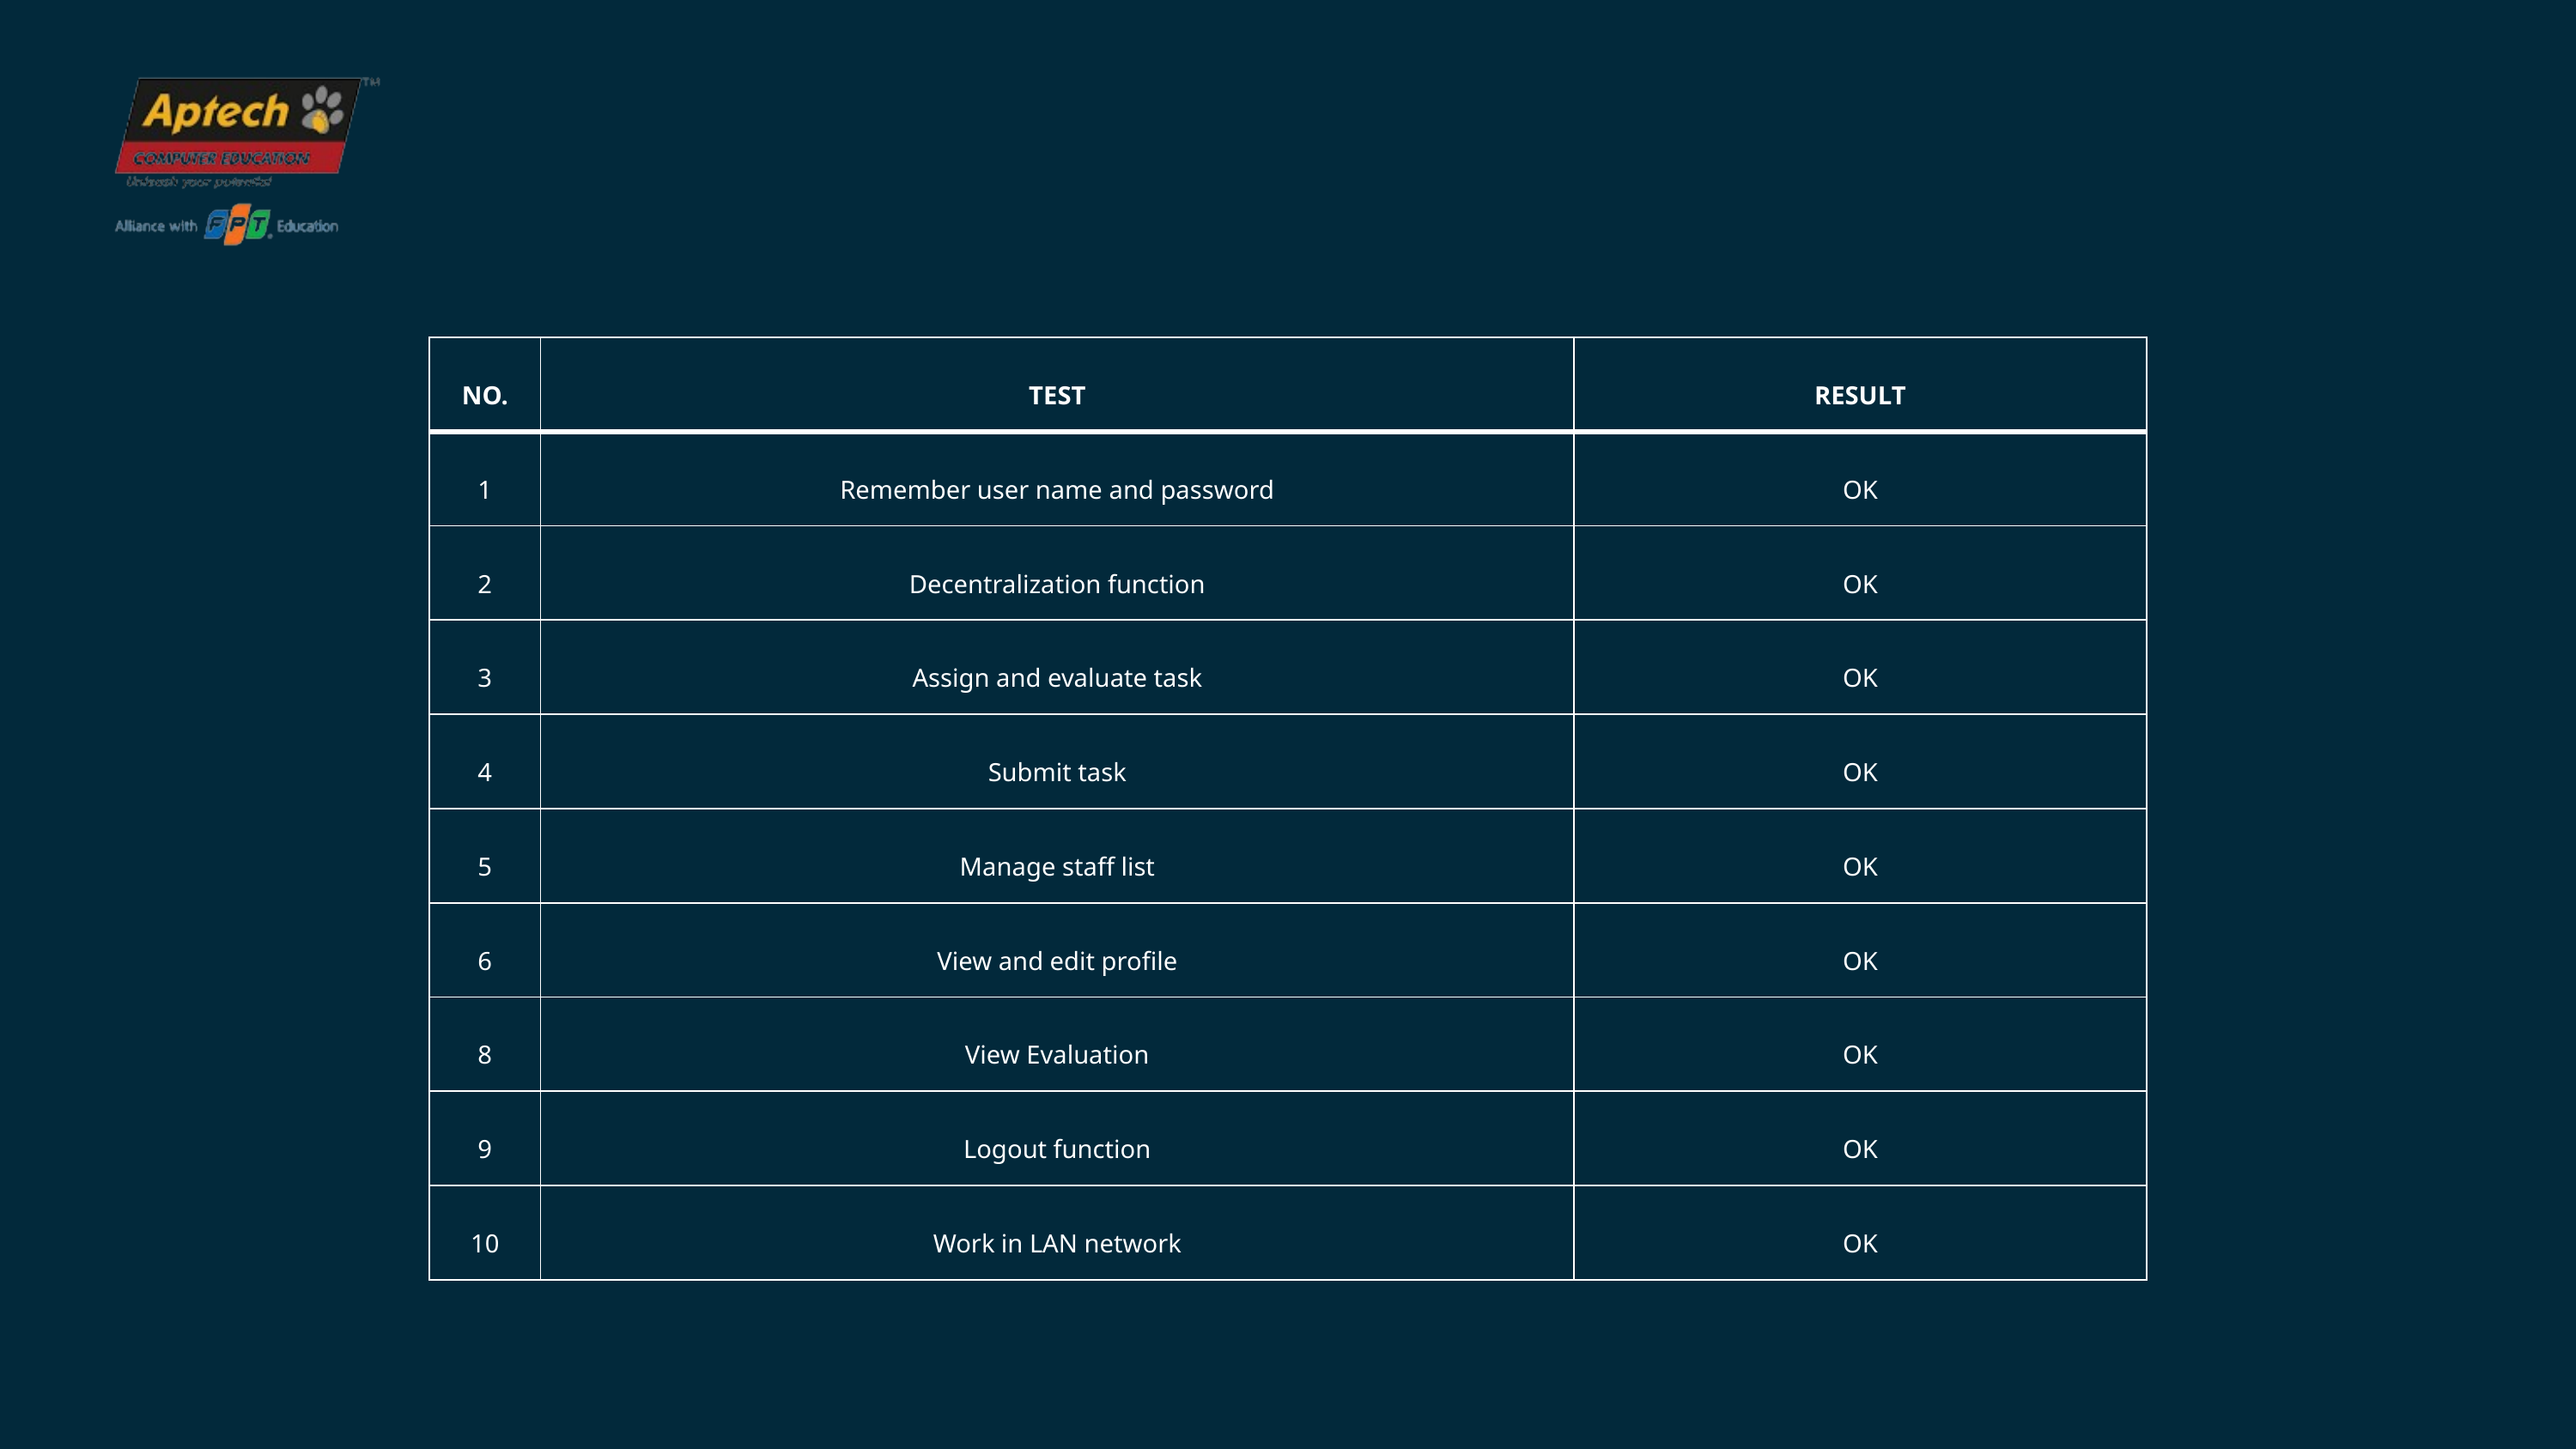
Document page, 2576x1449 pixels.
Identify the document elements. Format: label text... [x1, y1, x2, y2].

table_cell Decentralization function [541, 526, 1573, 619]
table_cell OK [1575, 1092, 2146, 1185]
table_cell Manage staff list [541, 809, 1573, 902]
table_cell 8 [430, 997, 540, 1090]
table_header TEST [541, 338, 1573, 429]
picture [127, 176, 178, 187]
table_cell Assign and evaluate task [541, 621, 1573, 713]
table_cell OK [1575, 1186, 2146, 1279]
picture [204, 203, 270, 246]
picture [277, 220, 338, 233]
table_cell View and edit profile [541, 904, 1573, 997]
table_cell Logout function [541, 1092, 1573, 1185]
table_cell OK [1575, 904, 2146, 997]
table_cell OK [1575, 715, 2146, 808]
table_header RESULT [1575, 338, 2146, 429]
table_cell OK [1575, 526, 2146, 619]
table_cell 10 [430, 1186, 540, 1279]
table_cell Work in LAN network [541, 1186, 1573, 1279]
picture [169, 220, 197, 232]
picture [182, 179, 211, 189]
table_cell Submit task [541, 715, 1573, 808]
table_cell 4 [430, 715, 540, 808]
picture [115, 77, 380, 173]
table_cell OK [1575, 809, 2146, 902]
table_cell 5 [430, 809, 540, 902]
table_cell 1 [430, 434, 540, 525]
table_cell Remember user name and password [541, 434, 1573, 525]
table_cell 3 [430, 621, 540, 713]
table_cell OK [1575, 434, 2146, 525]
picture [214, 177, 271, 189]
table_header NO. [430, 338, 540, 429]
picture [115, 220, 165, 232]
table_cell 6 [430, 904, 540, 997]
table_cell View Evaluation [541, 997, 1573, 1090]
table_cell OK [1575, 621, 2146, 713]
table_cell 2 [430, 526, 540, 619]
table_cell OK [1575, 997, 2146, 1090]
table_cell 9 [430, 1092, 540, 1185]
